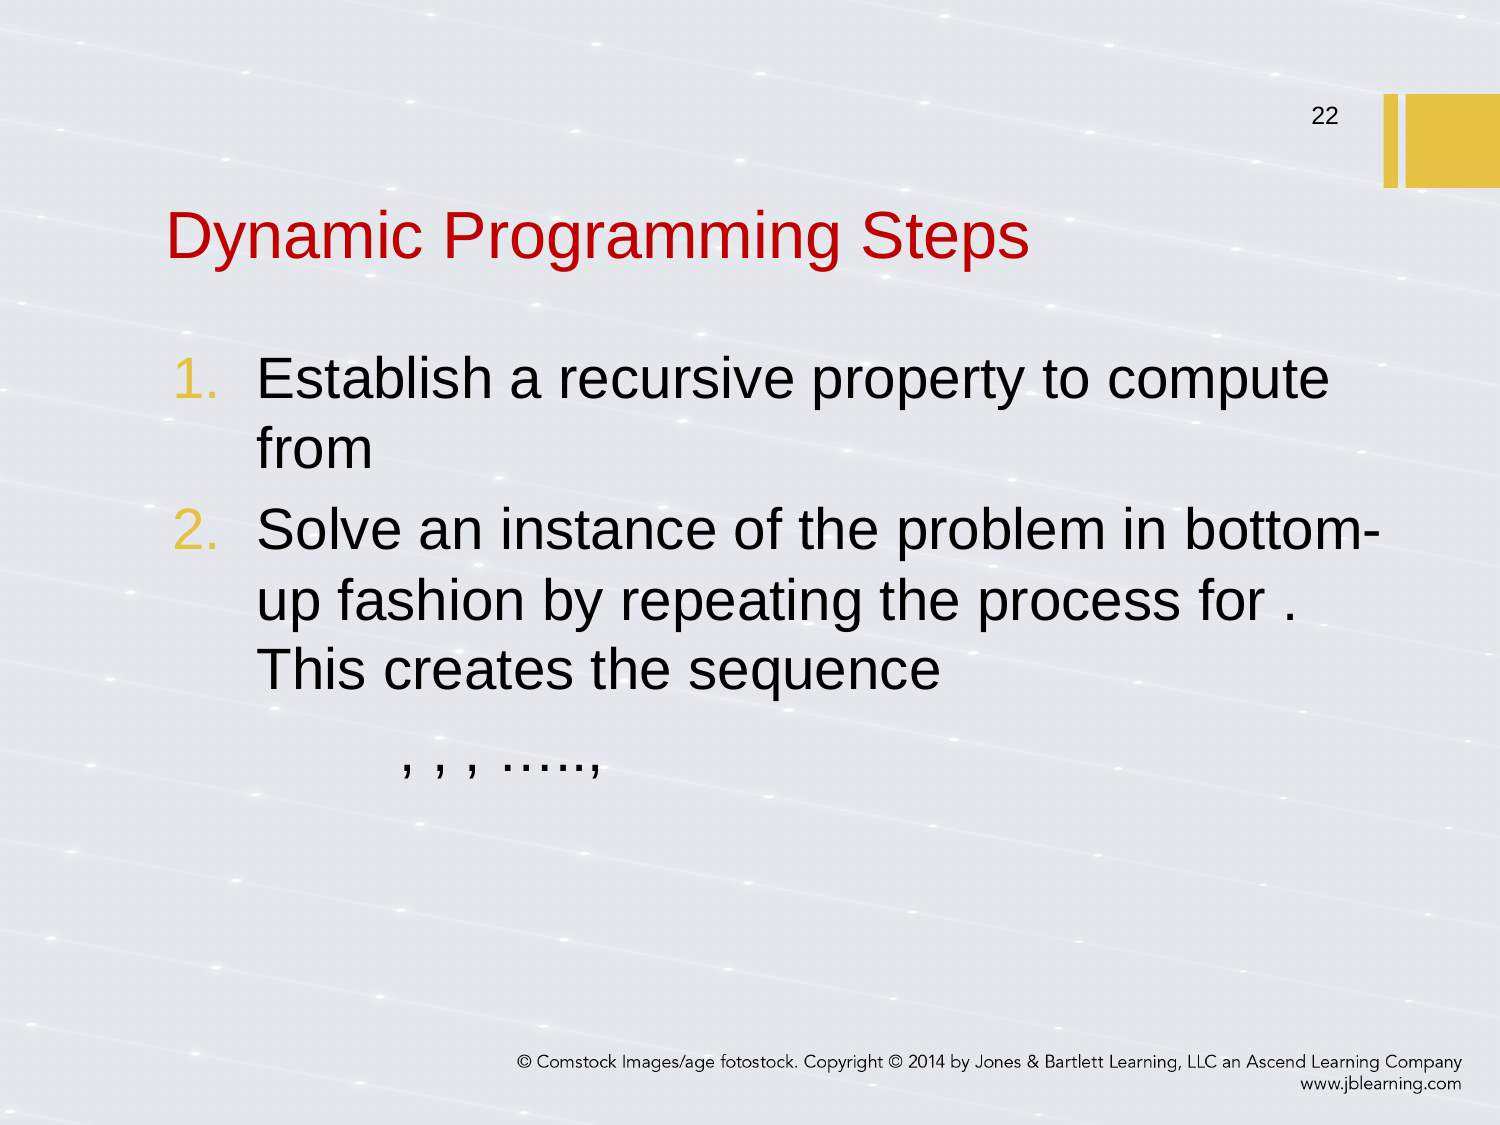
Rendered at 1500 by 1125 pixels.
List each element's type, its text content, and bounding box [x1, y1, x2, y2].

picture [0, 0, 1500, 1125]
slide_number 22 [1199, 90, 1355, 140]
title Dynamic Programming Steps [150, 90, 1350, 280]
